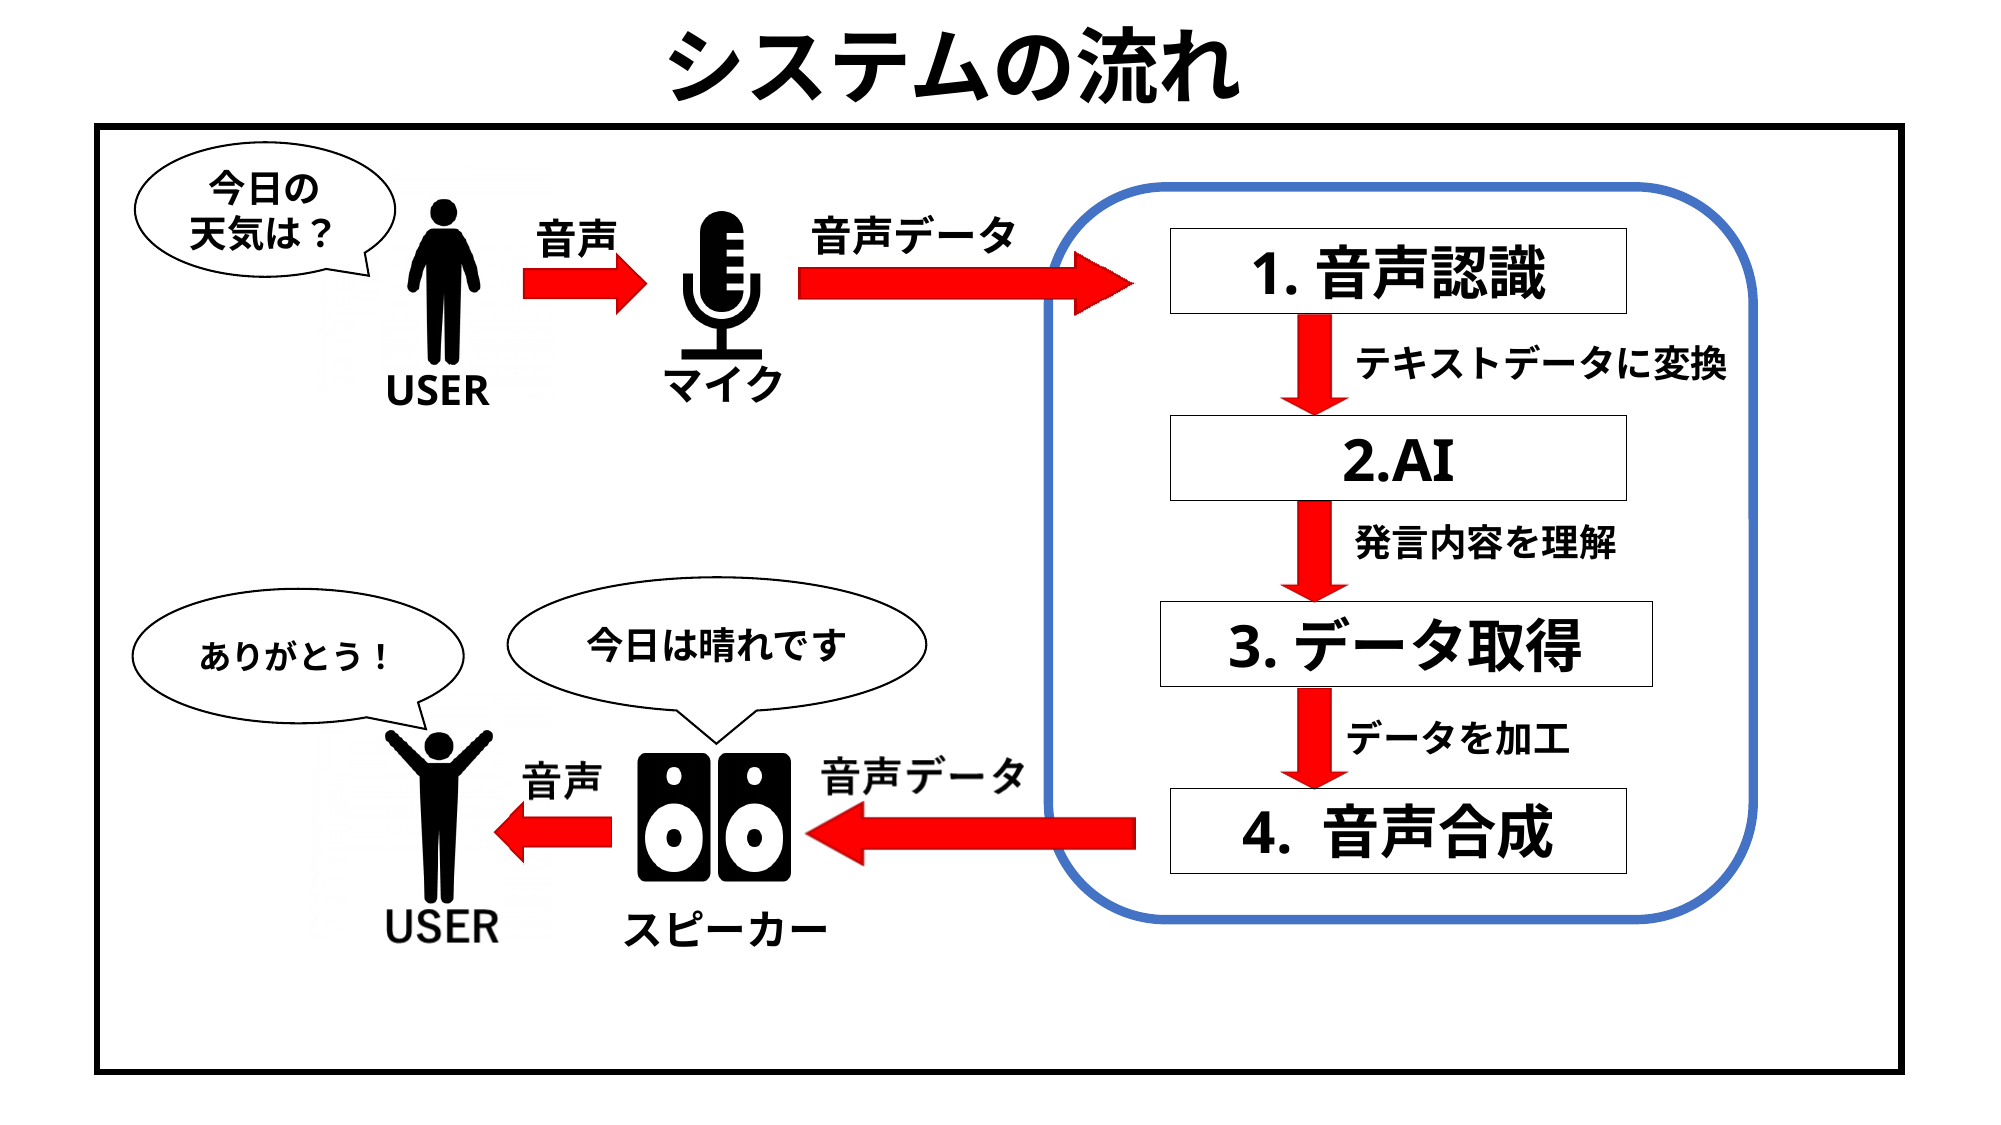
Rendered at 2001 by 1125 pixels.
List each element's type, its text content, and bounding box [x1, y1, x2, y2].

text_box [96, 126, 1902, 1073]
picture [1279, 501, 1350, 603]
picture [318, 163, 553, 398]
picture [641, 204, 1136, 366]
text_box ありがとう！ [131, 587, 465, 725]
picture [1279, 688, 1350, 790]
picture [309, 695, 1136, 980]
picture [1264, 329, 1366, 400]
text_box システムの流れ [647, 7, 1340, 122]
text_box 今日の 天気は？ [133, 141, 362, 278]
text_box 今日は晴れです [506, 576, 928, 707]
